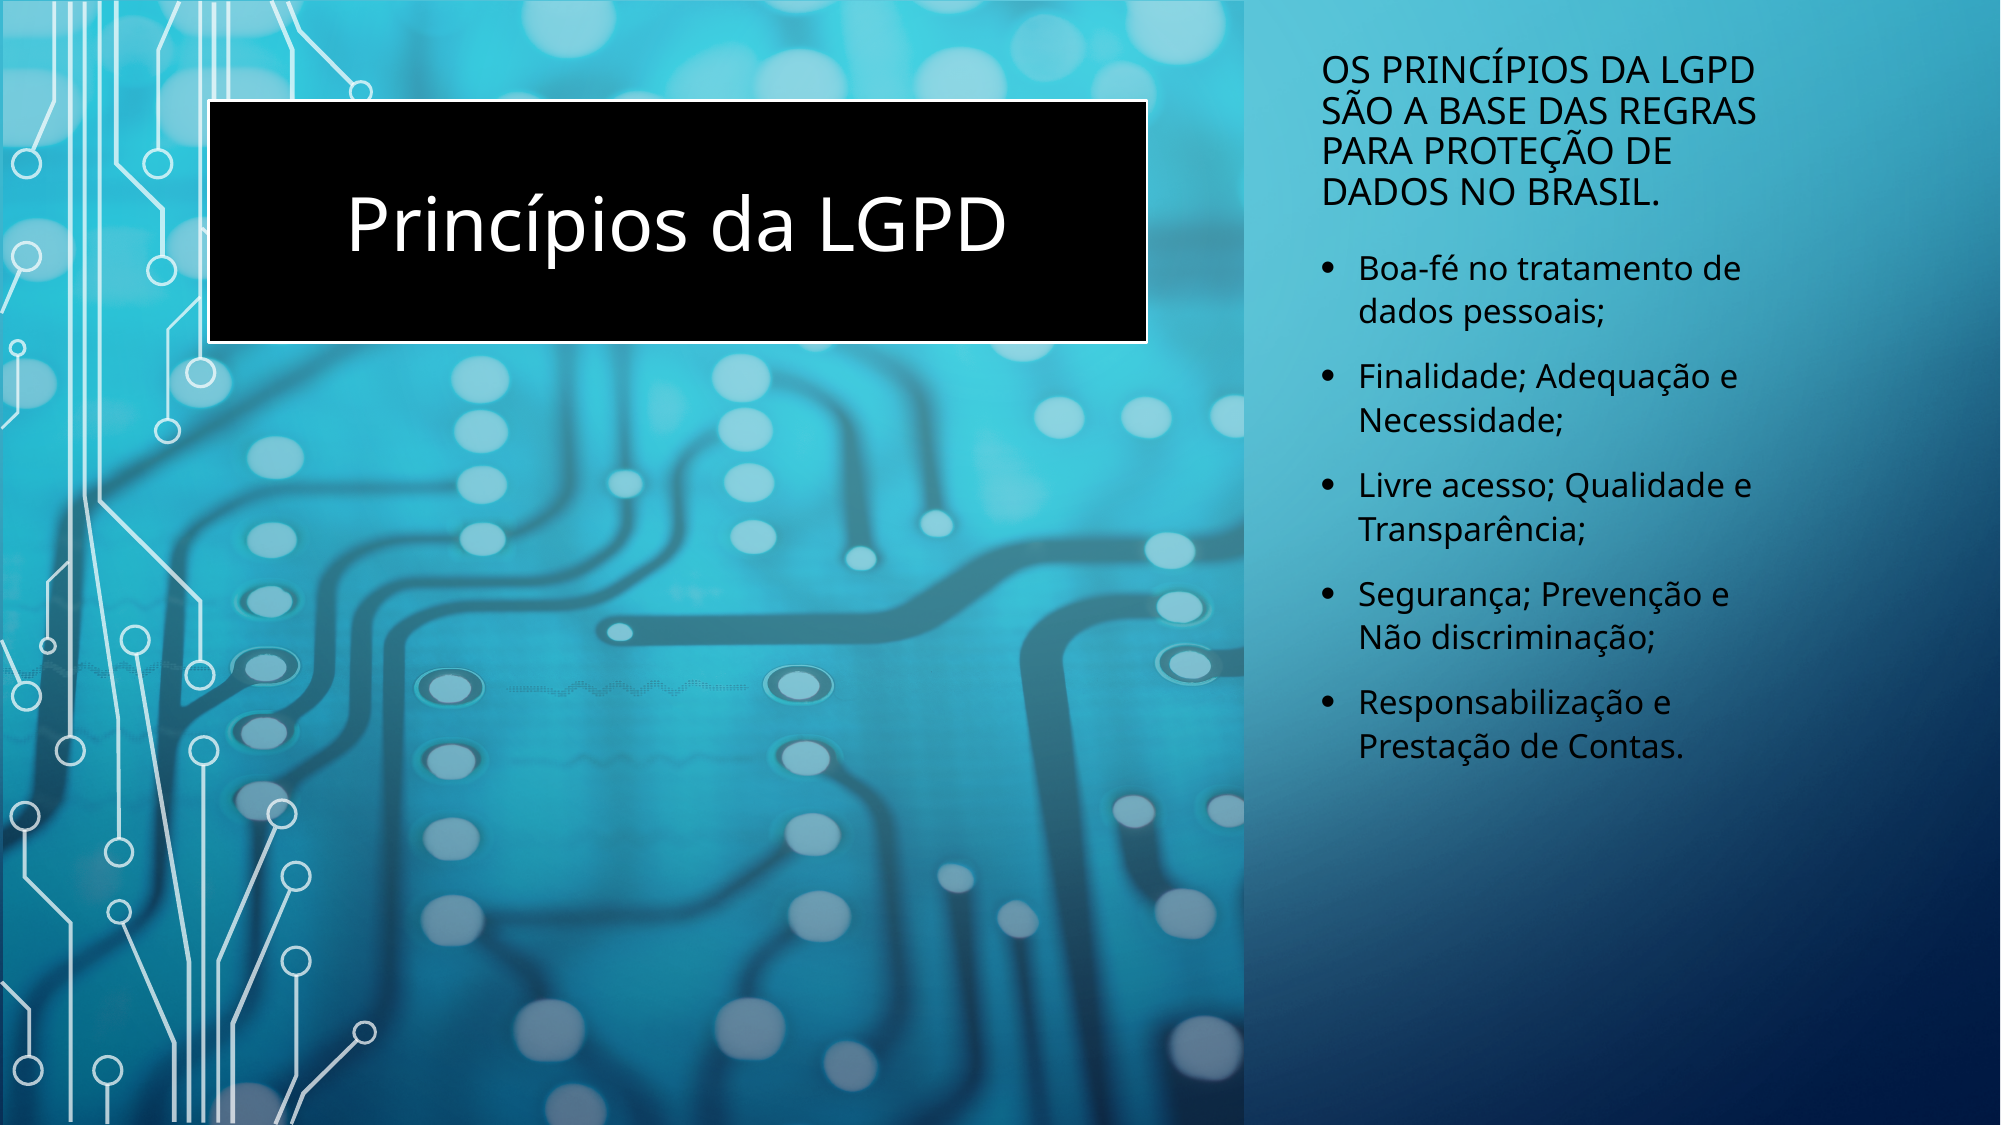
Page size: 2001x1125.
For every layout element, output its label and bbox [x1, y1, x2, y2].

text_box [0, 0, 379, 1125]
text_box [379, 0, 2000, 1125]
picture [379, 1, 1244, 1125]
